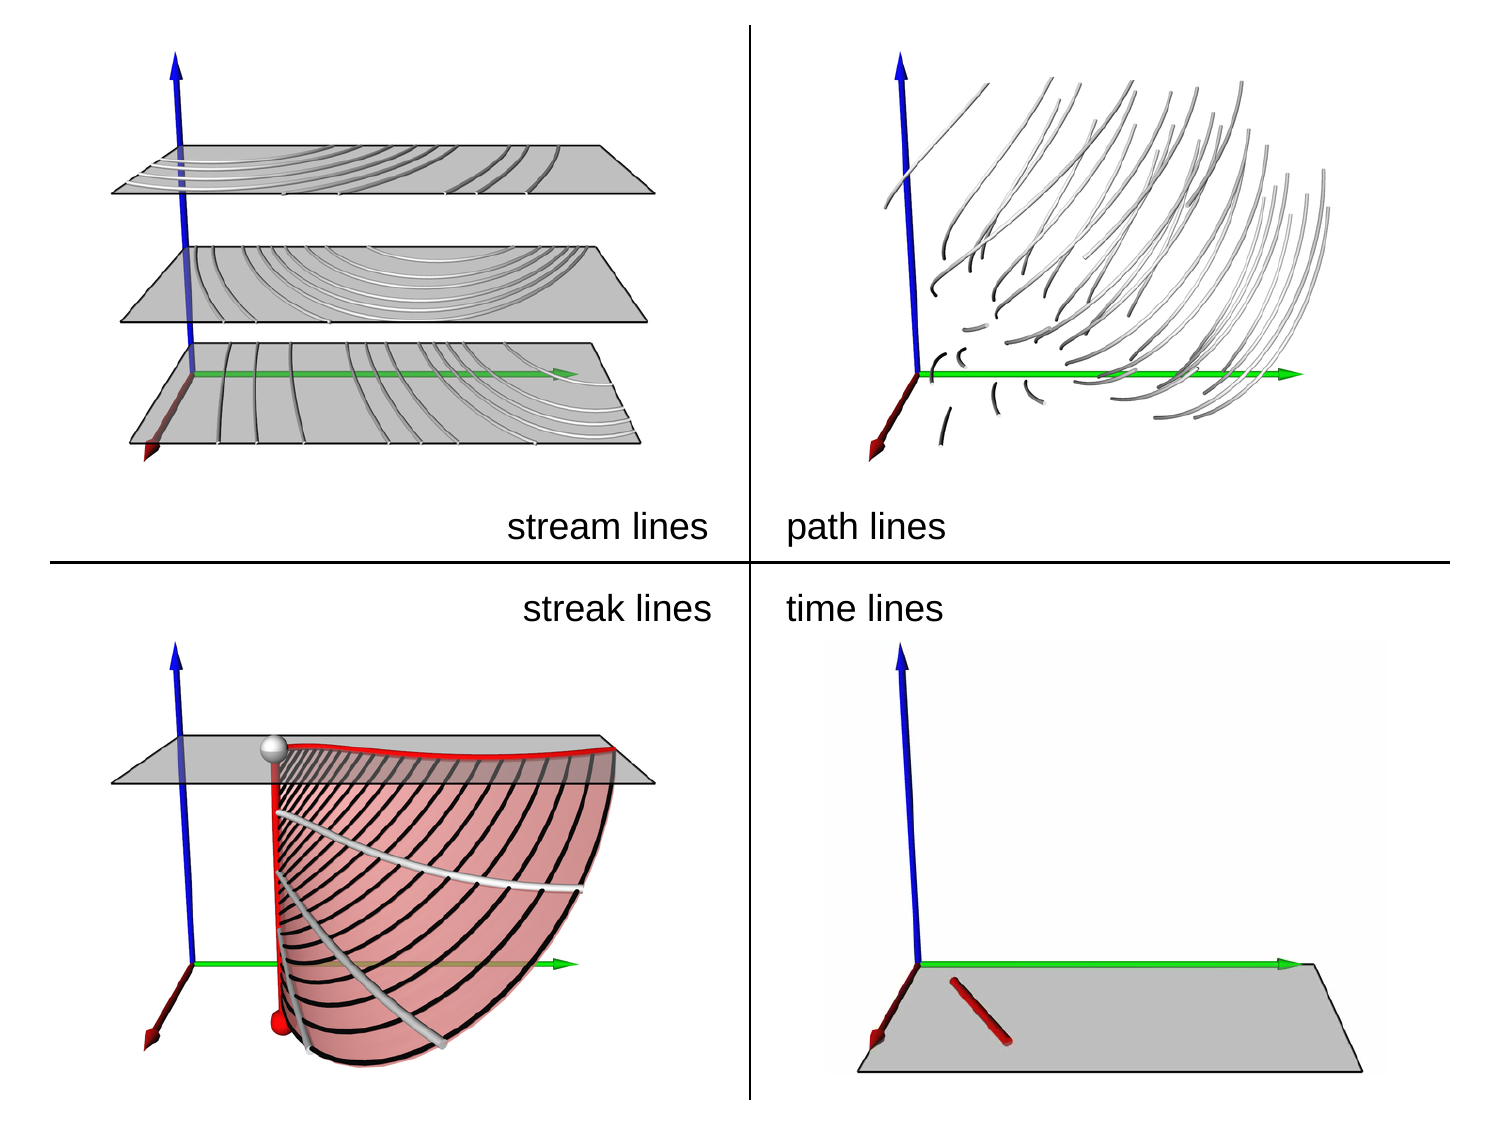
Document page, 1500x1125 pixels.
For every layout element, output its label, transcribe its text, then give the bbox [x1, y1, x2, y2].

picture [99, 49, 663, 463]
text_box stream lines [491, 494, 724, 555]
picture [824, 49, 1388, 463]
picture [99, 639, 663, 1076]
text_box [824, 639, 1388, 1076]
text_box path lines [771, 494, 962, 555]
text_box time lines [771, 576, 960, 637]
text_box streak lines [507, 576, 727, 637]
